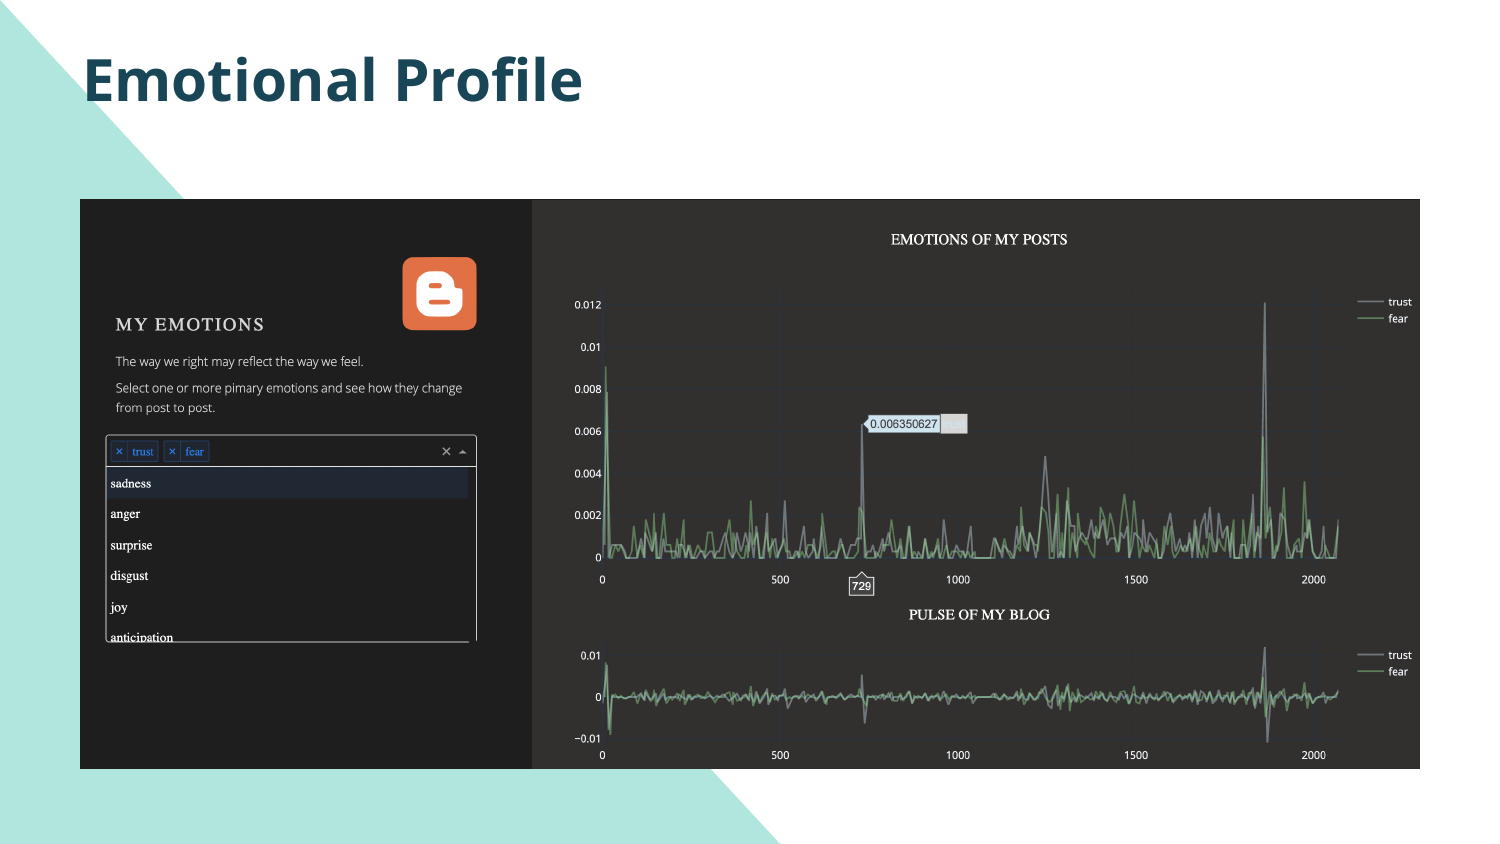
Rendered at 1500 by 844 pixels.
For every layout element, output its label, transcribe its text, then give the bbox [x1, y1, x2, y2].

picture [80, 199, 1420, 769]
title Emotional Profile [67, 28, 1335, 123]
